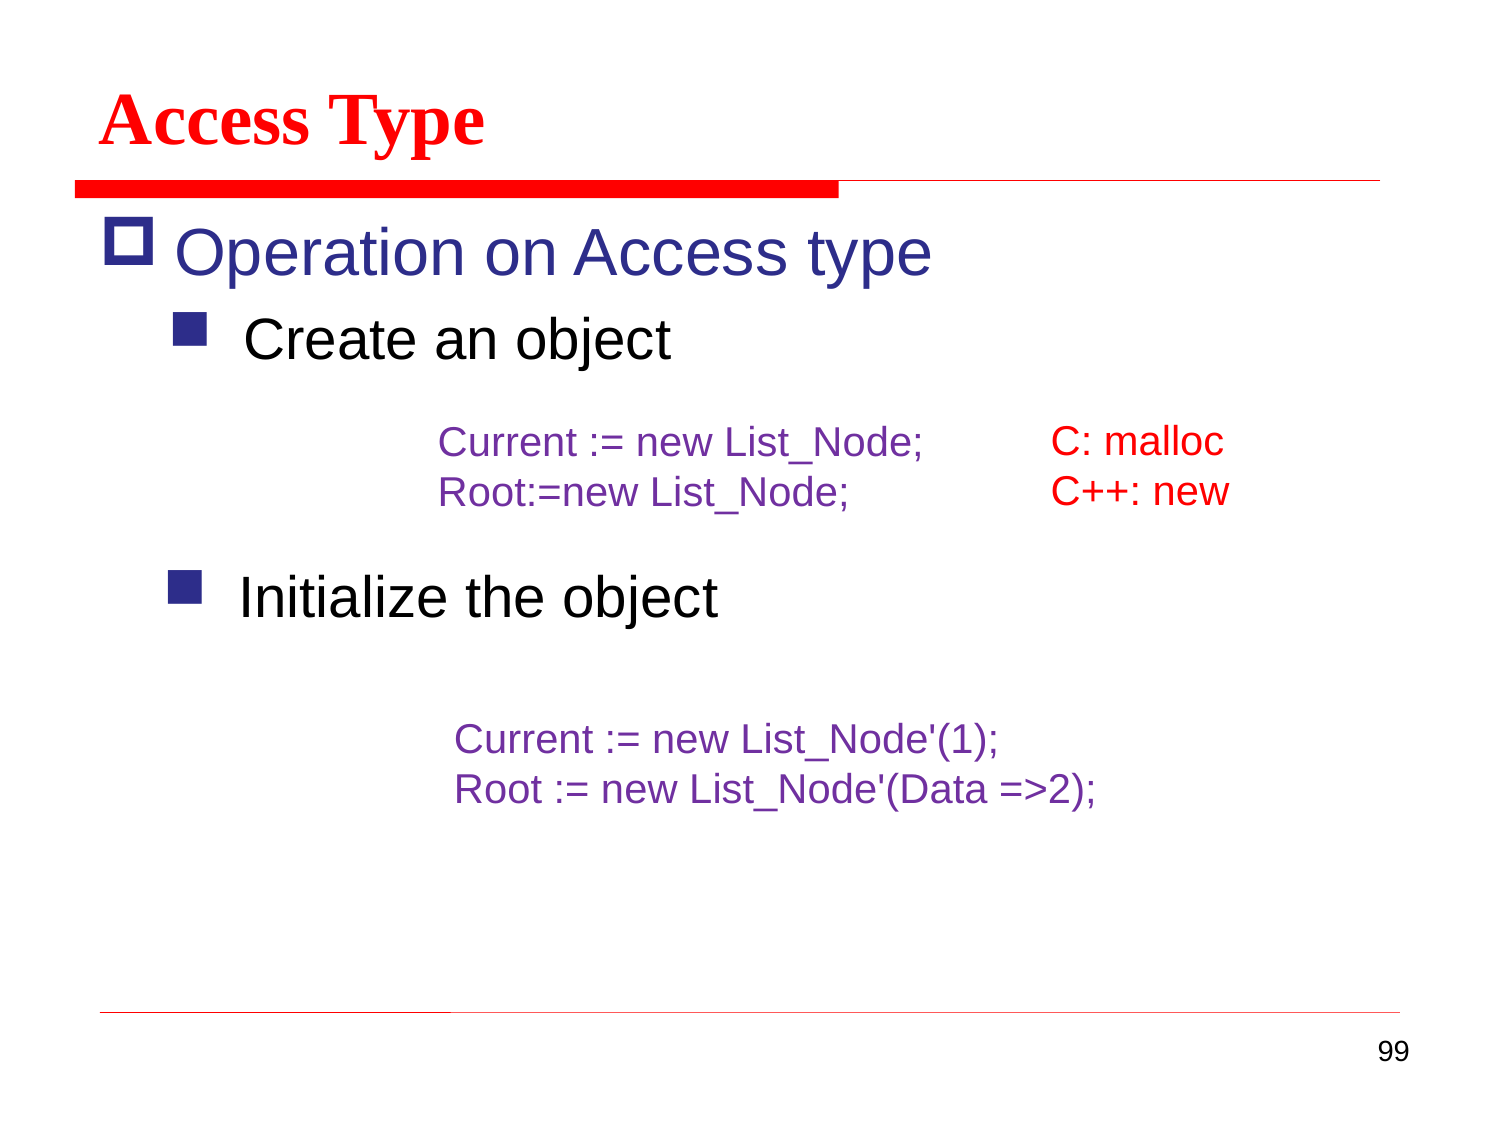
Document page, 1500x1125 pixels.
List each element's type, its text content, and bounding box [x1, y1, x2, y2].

slide_number 99 [1074, 1024, 1426, 1103]
text_box Create an object [168, 301, 1497, 372]
text_box C: malloc C++: new [1035, 406, 1426, 522]
text_box Initialize the object [163, 559, 825, 630]
text_box Access Type [98, 89, 487, 161]
text_box Operation on Access type [99, 209, 1326, 290]
text_box Current := new List_Node'(1); Root := new List_Node'(Data =>2); [439, 704, 1231, 819]
text_box Current := new List_Node; Root:=new List_Node; [423, 407, 1002, 523]
